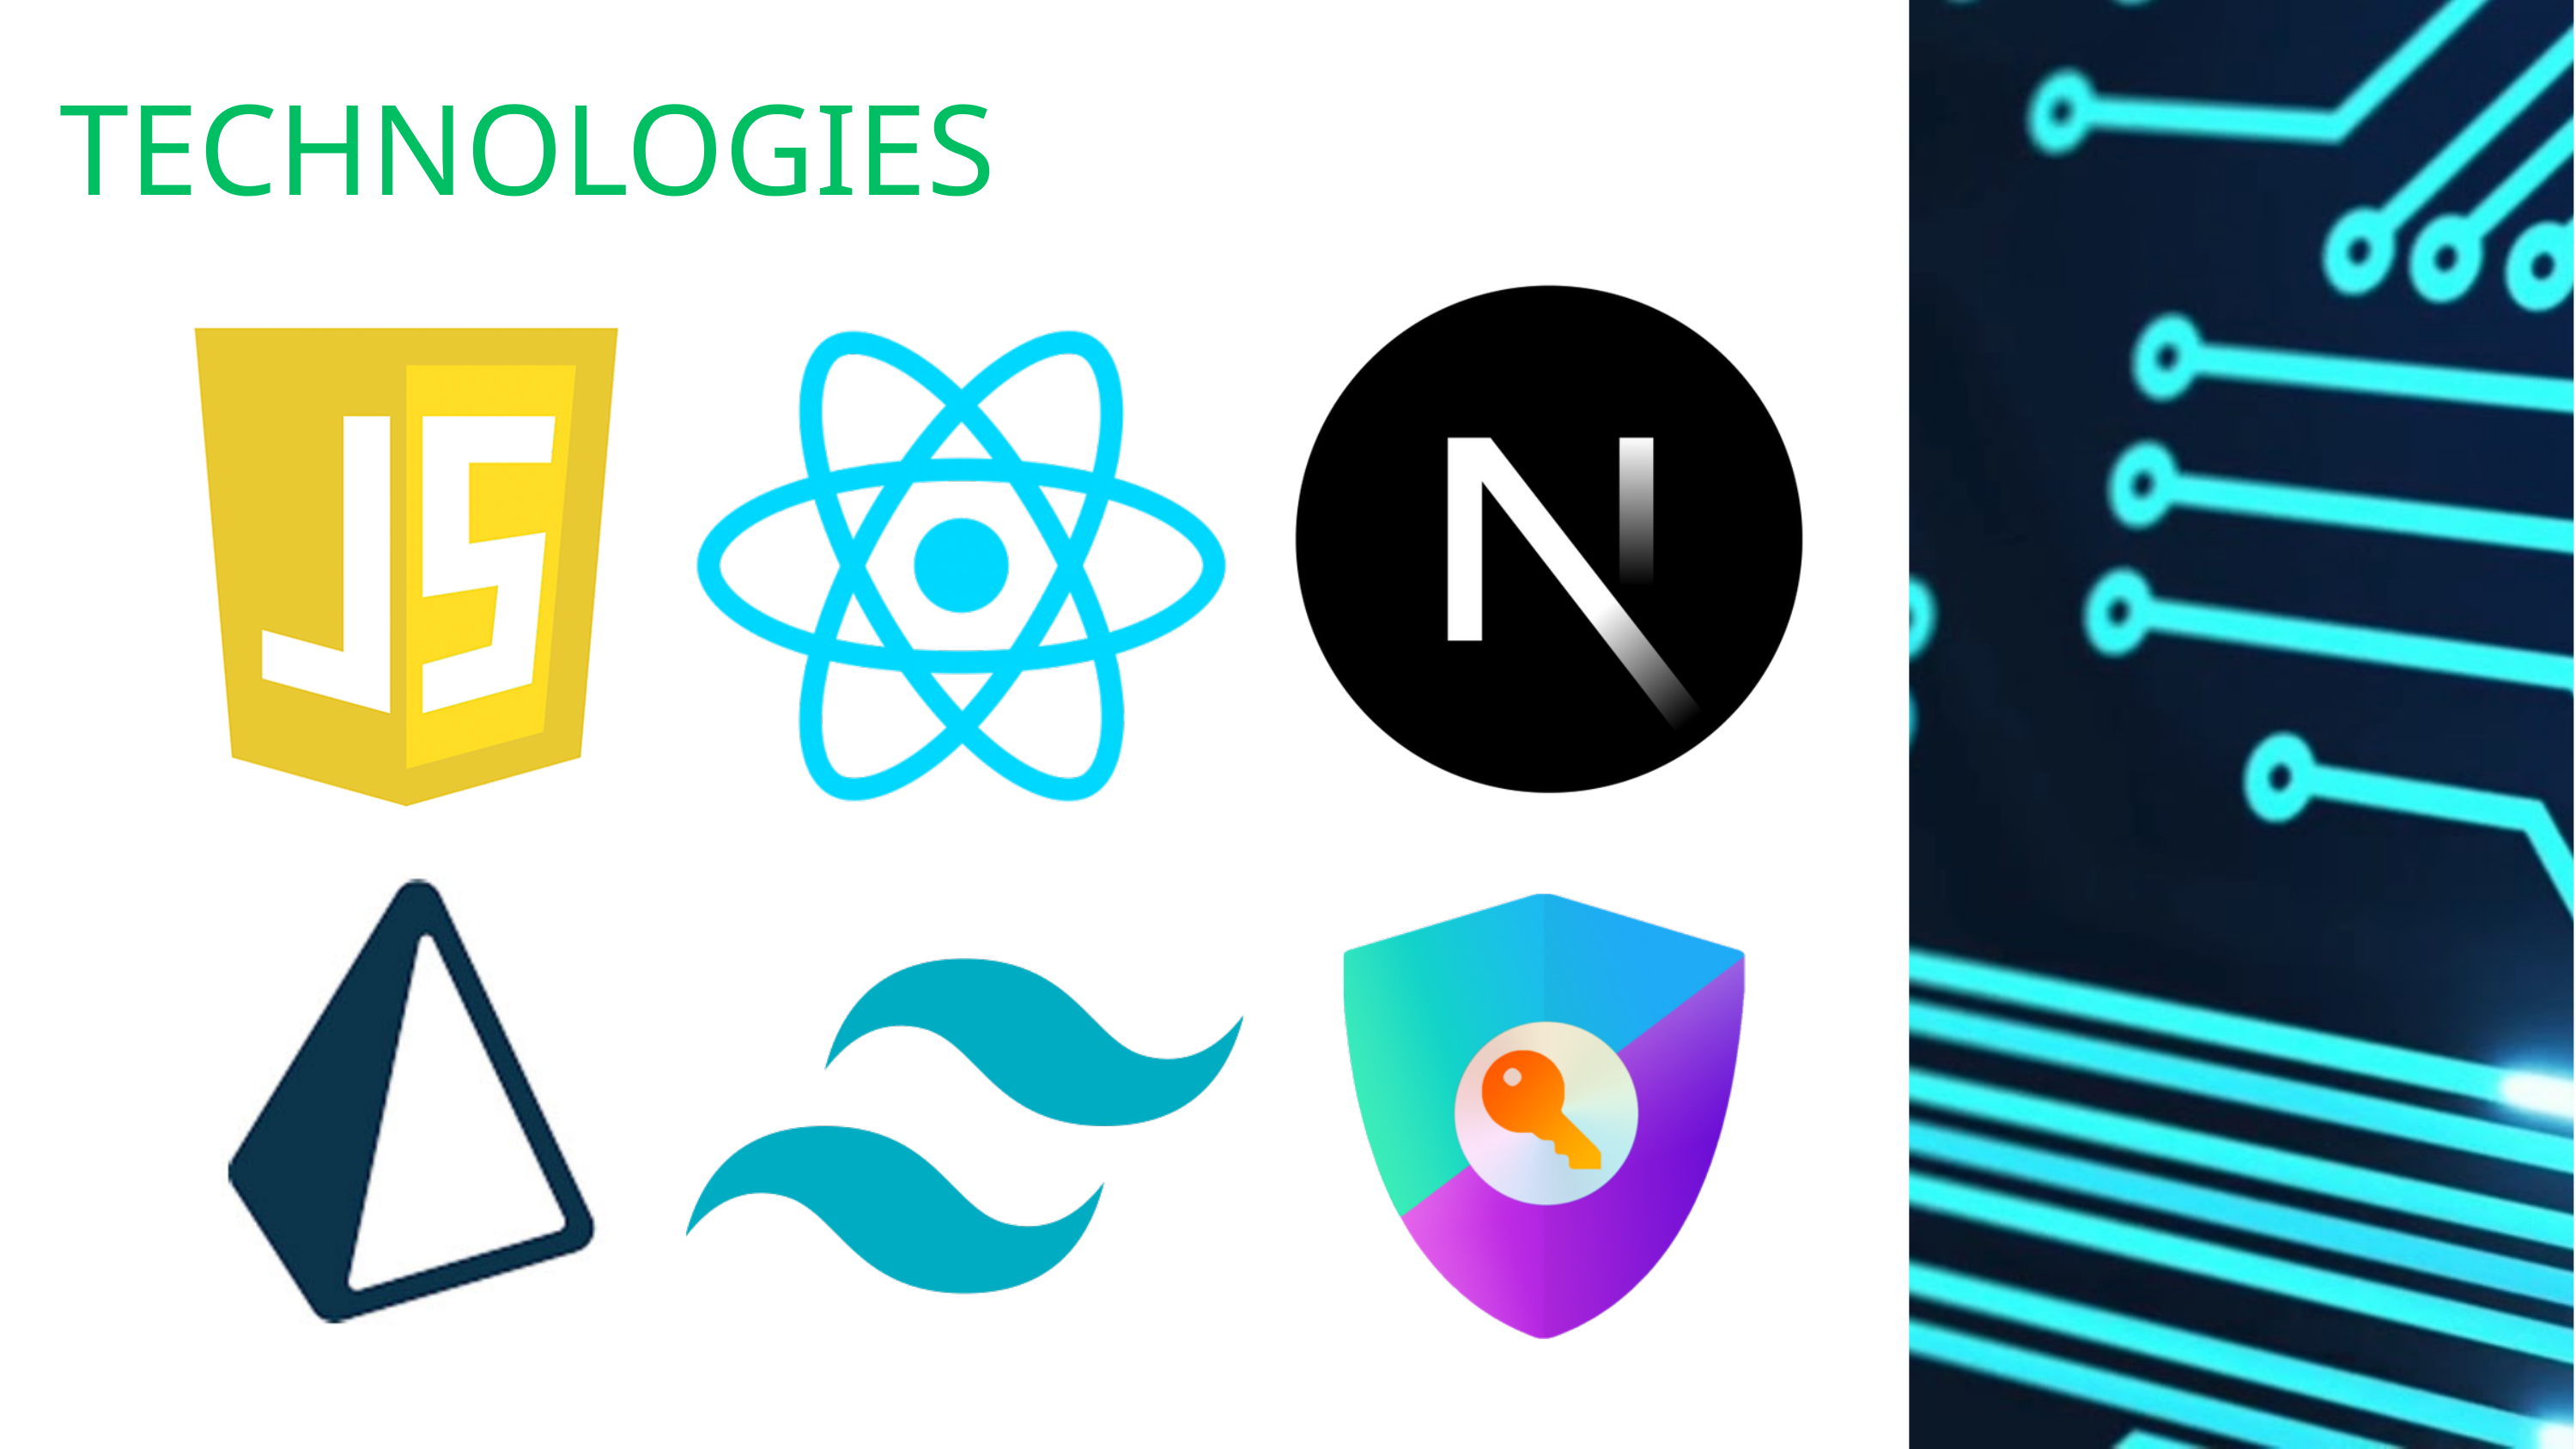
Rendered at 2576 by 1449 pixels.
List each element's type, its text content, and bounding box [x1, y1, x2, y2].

text_box TECHNOLOGIES [59, 74, 1550, 221]
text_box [1909, 0, 2576, 1449]
text_box [1114, 230, 1904, 848]
text_box [108, 847, 671, 1340]
text_box [1343, 894, 1747, 1339]
text_box [680, 284, 1114, 848]
text_box [685, 847, 1244, 1405]
text_box [59, 221, 753, 912]
